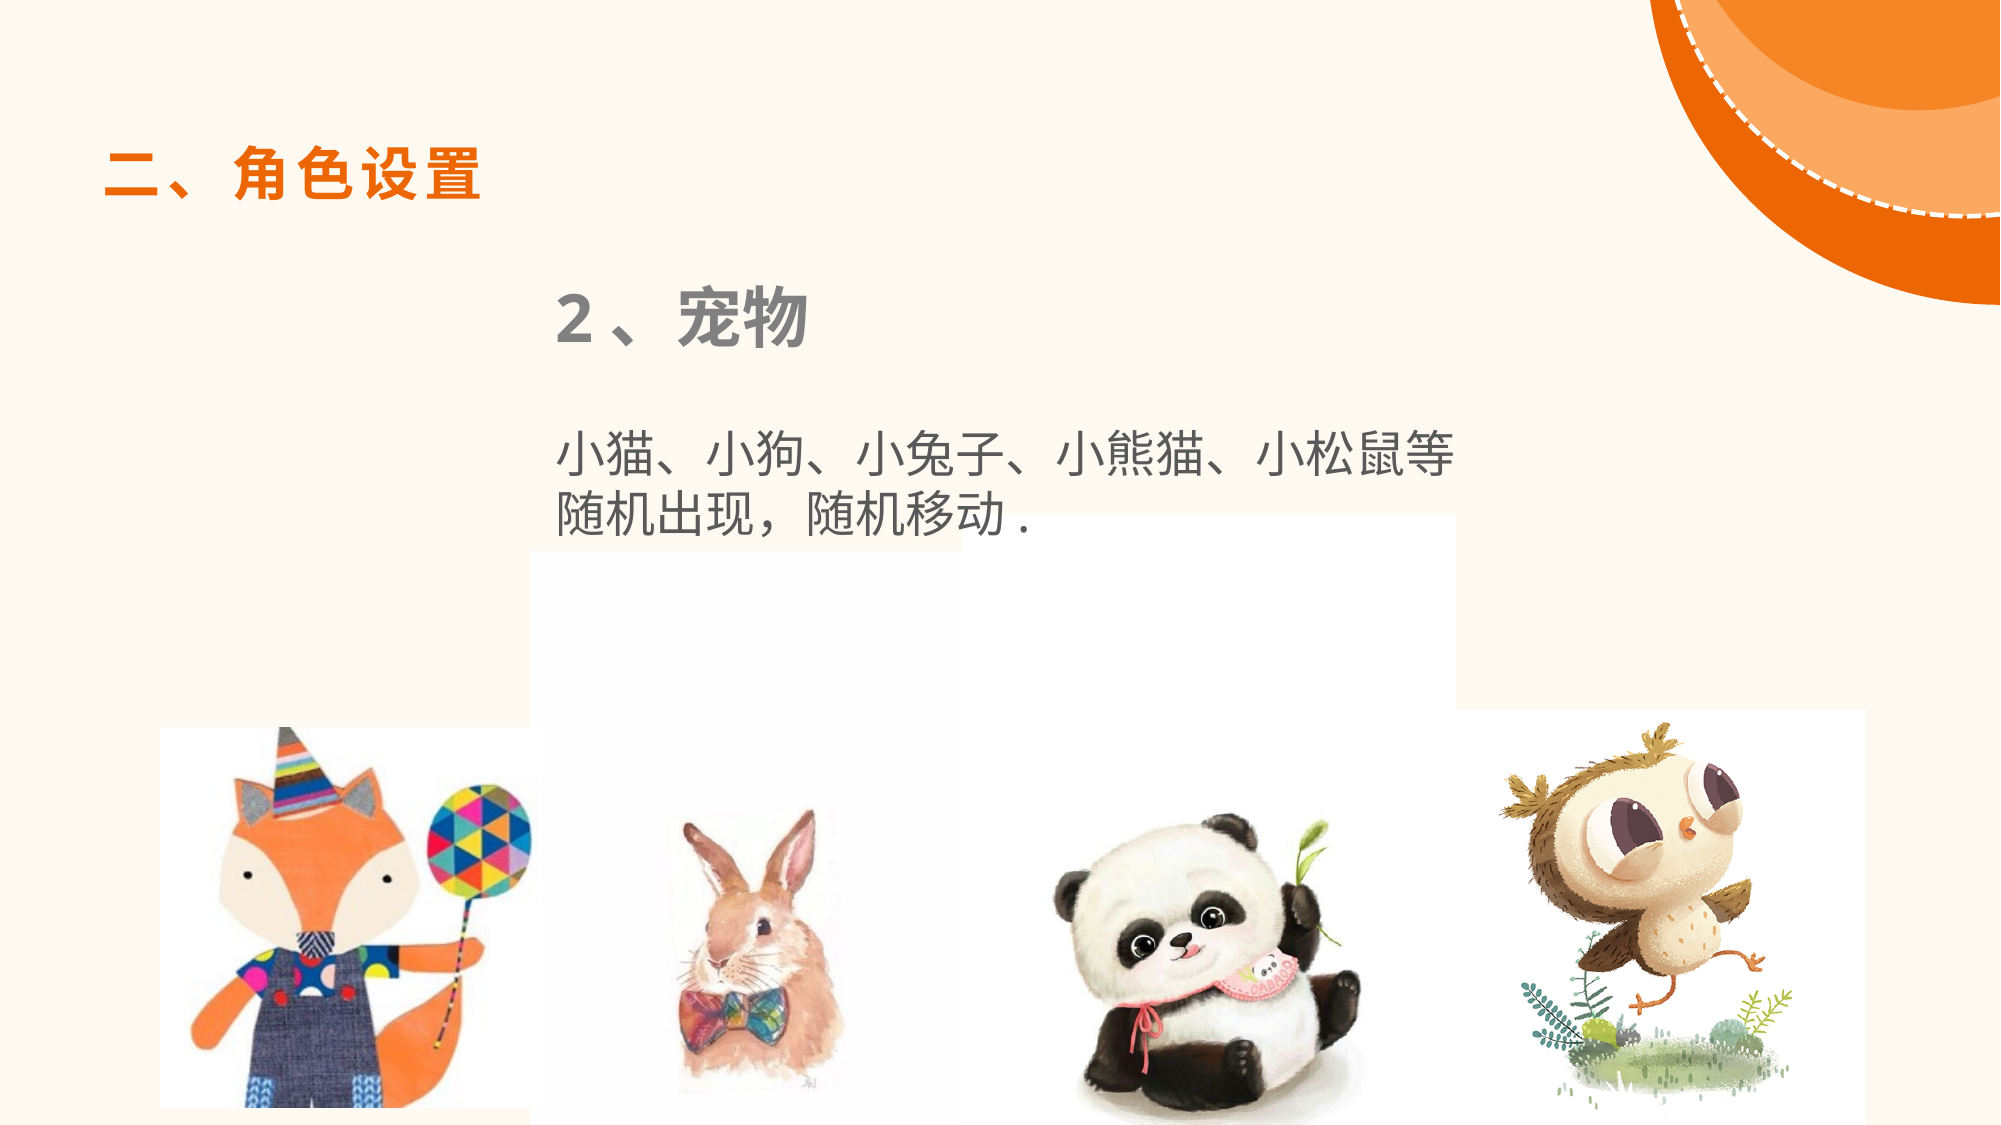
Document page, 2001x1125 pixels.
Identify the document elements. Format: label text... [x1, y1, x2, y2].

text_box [1646, 0, 2000, 305]
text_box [540, 268, 1497, 552]
picture [160, 551, 1866, 1125]
text_box 二、角色设置 [87, 129, 541, 216]
